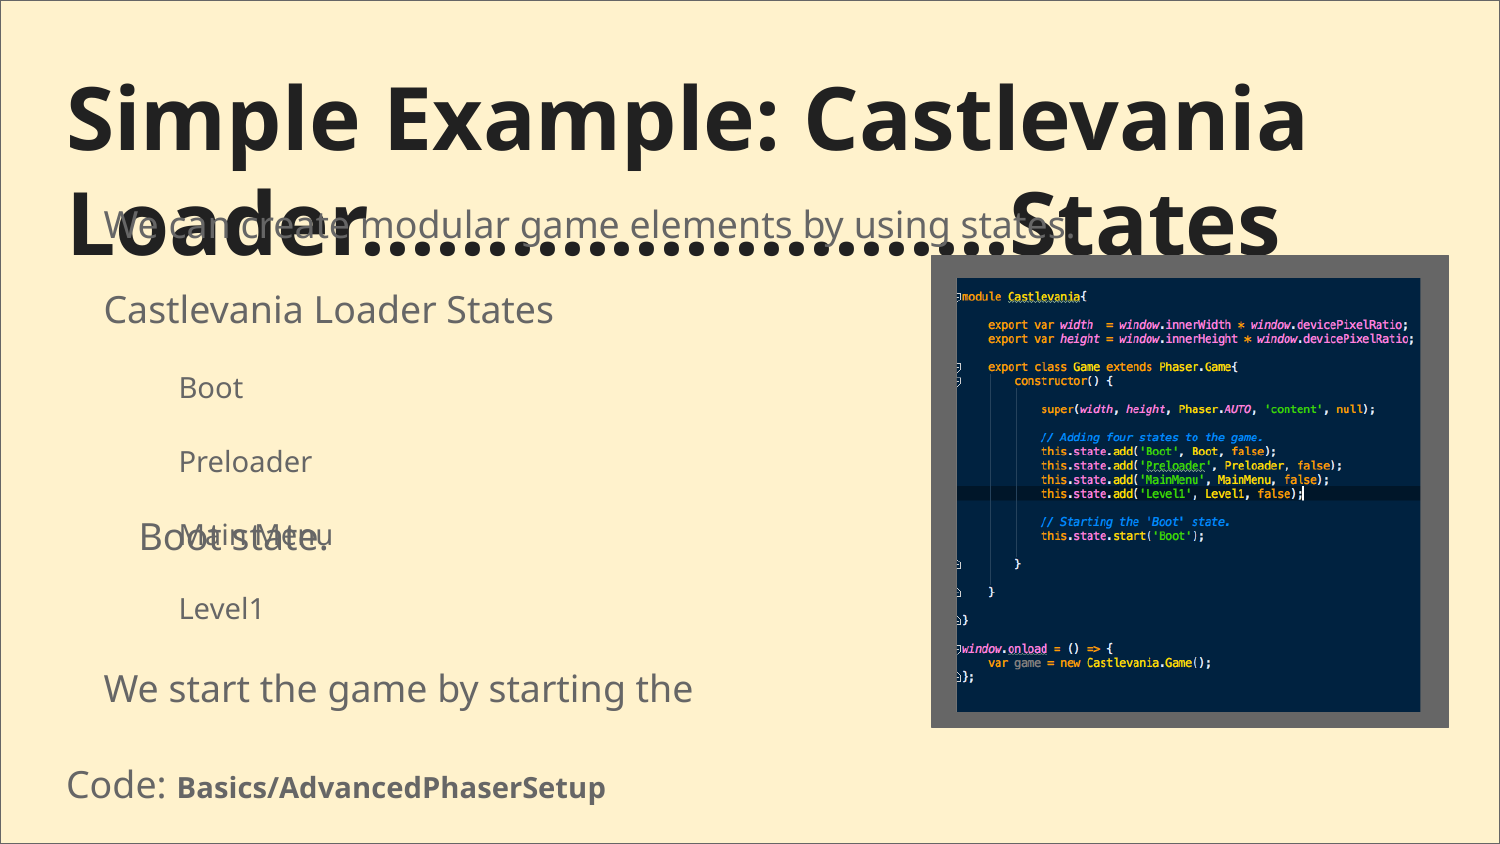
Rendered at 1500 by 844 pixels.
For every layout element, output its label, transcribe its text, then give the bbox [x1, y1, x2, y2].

picture [956, 278, 1421, 712]
text_box [931, 255, 1449, 728]
text_box Boot state. [123, 497, 951, 617]
text_box [0, 0, 1500, 844]
title Simple Example: Castlevania Loader..........................States [51, 48, 1449, 179]
text_box Code: Basics/AdvancedPhaserSetup [51, 739, 1017, 832]
list We can create modular game elements by using states. Castlevania Loader States Boot Preloader Main Menu Level1 We start the game by starting the Each state has its own phases. [51, 179, 1449, 728]
